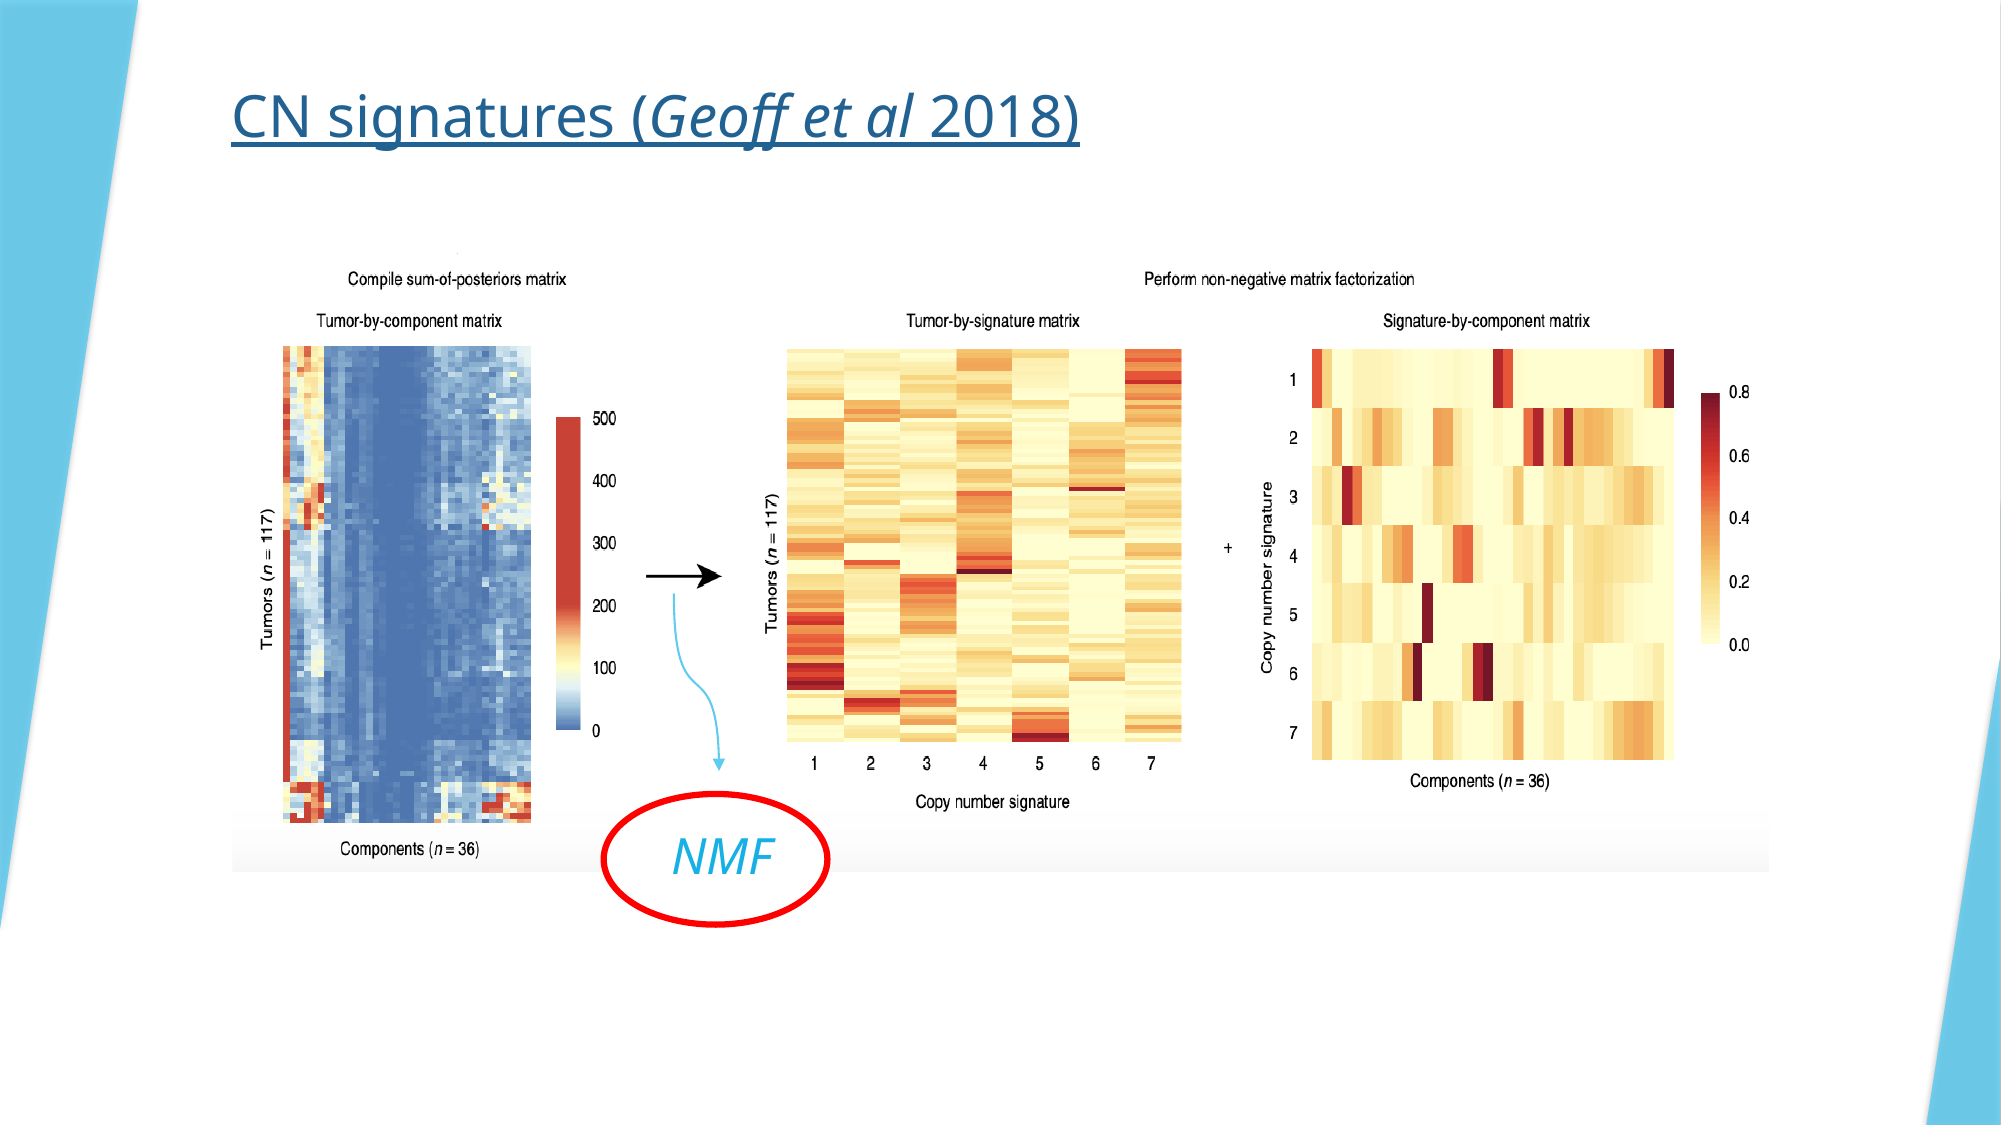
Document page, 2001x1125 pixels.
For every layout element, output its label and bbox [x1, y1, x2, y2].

text_box [231, 252, 1770, 926]
text_box [0, 0, 2000, 1125]
